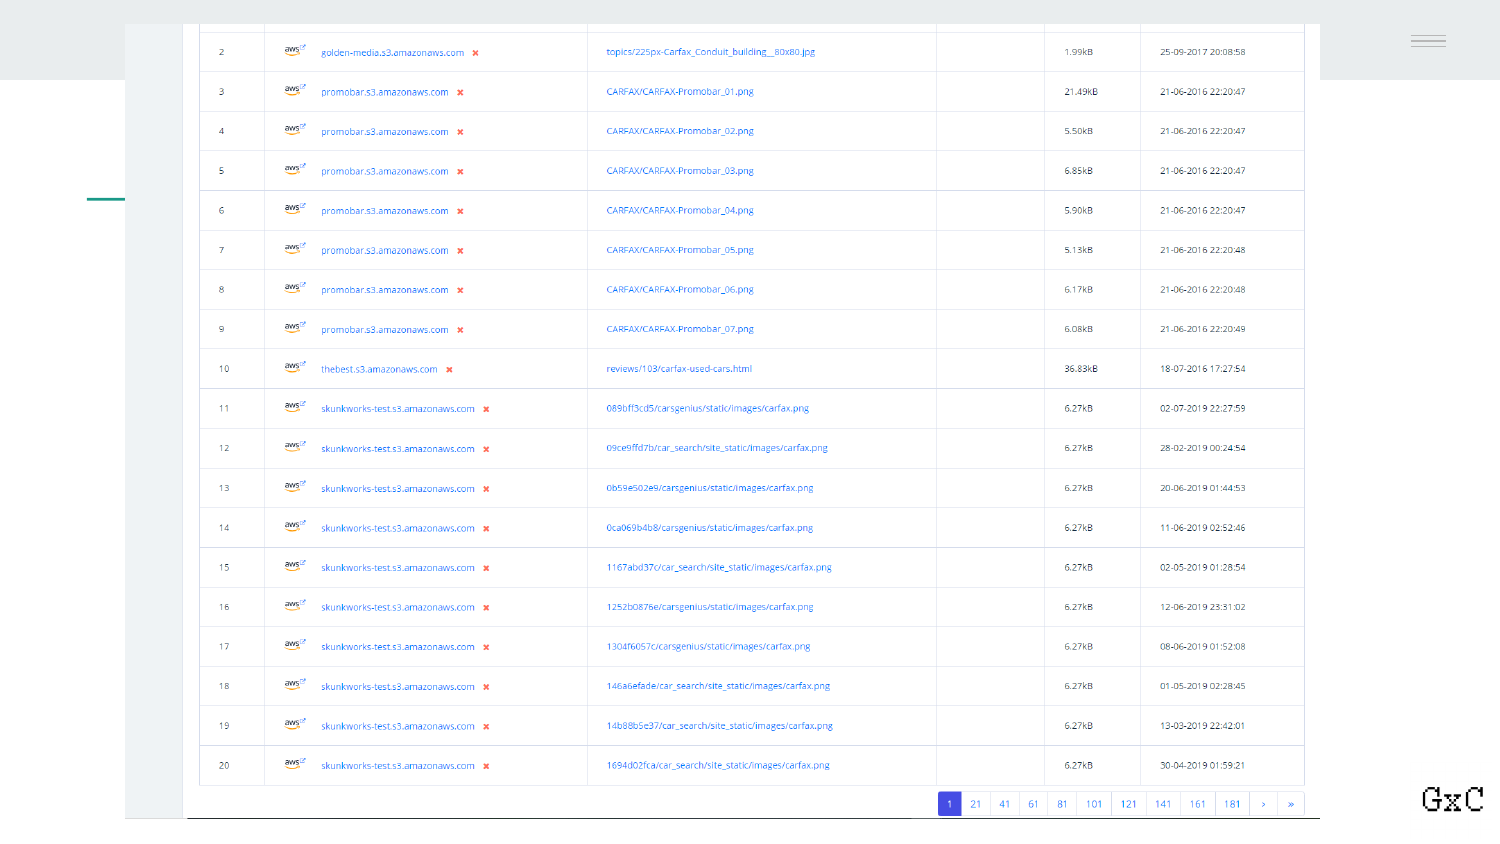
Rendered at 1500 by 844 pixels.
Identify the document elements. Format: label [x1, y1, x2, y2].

picture [124, 24, 1320, 819]
picture [1410, 762, 1492, 839]
